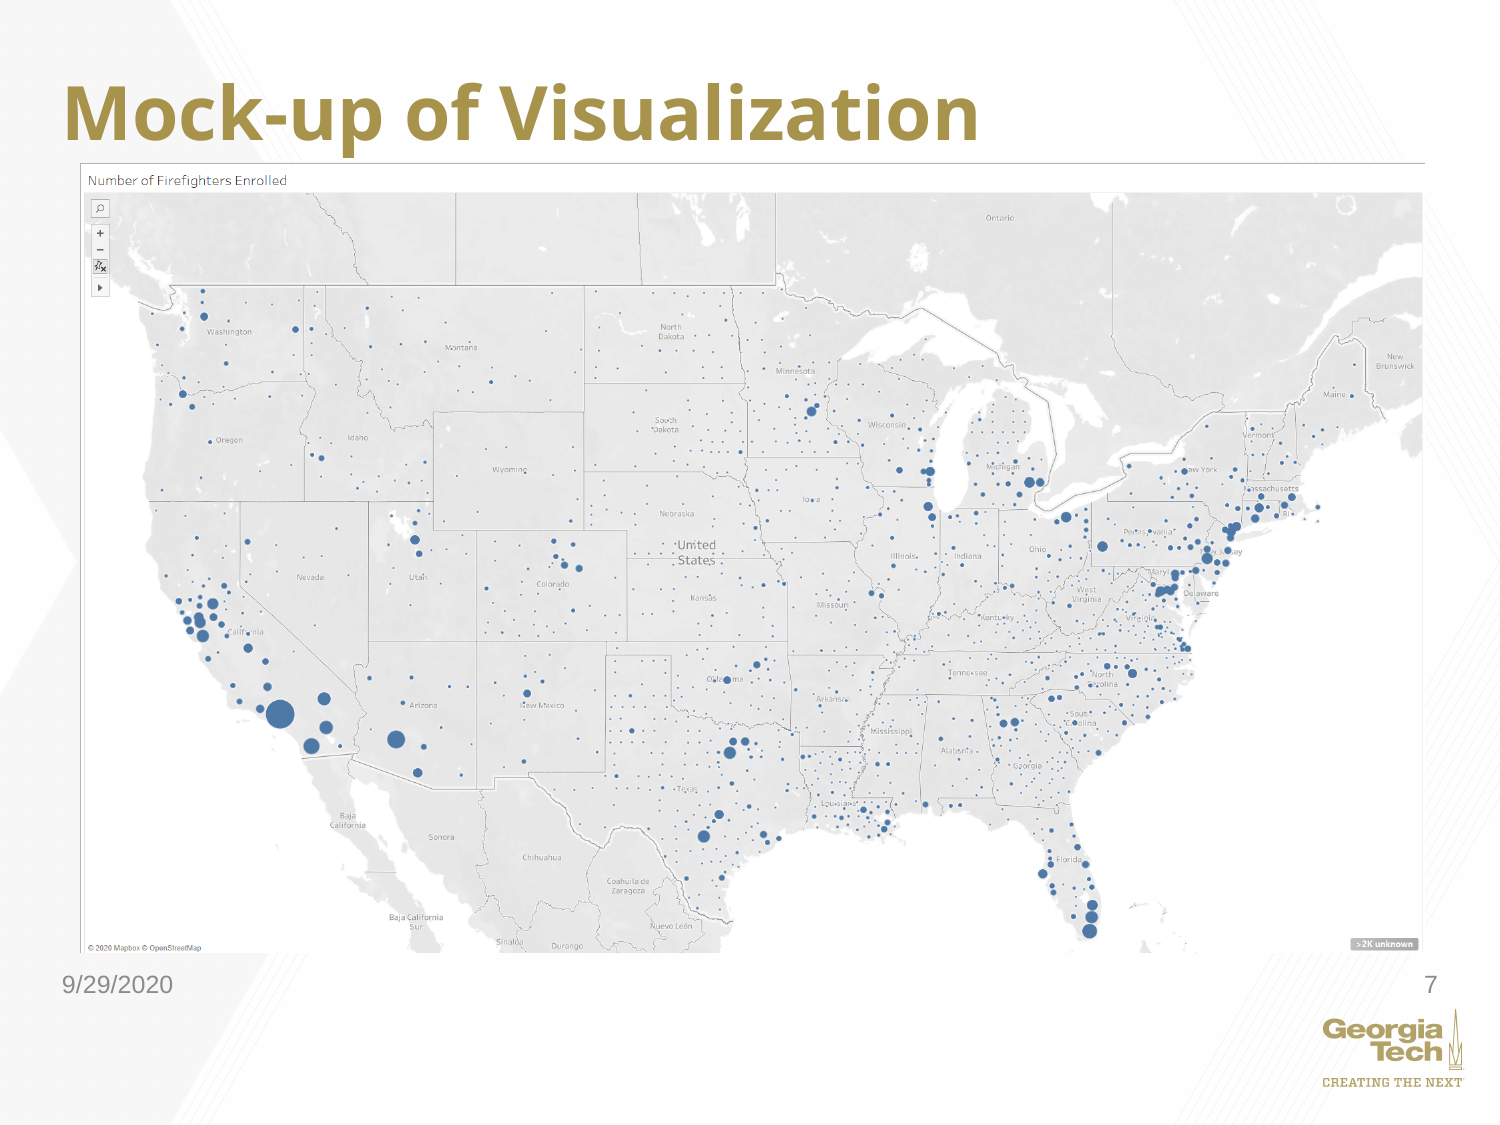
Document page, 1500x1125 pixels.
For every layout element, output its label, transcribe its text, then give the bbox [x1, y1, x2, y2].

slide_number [46, 953, 385, 1014]
slide_number 7 [1115, 953, 1454, 1014]
title Mock-up of Visualization [46, 32, 1454, 200]
picture [0, 0, 1500, 1125]
